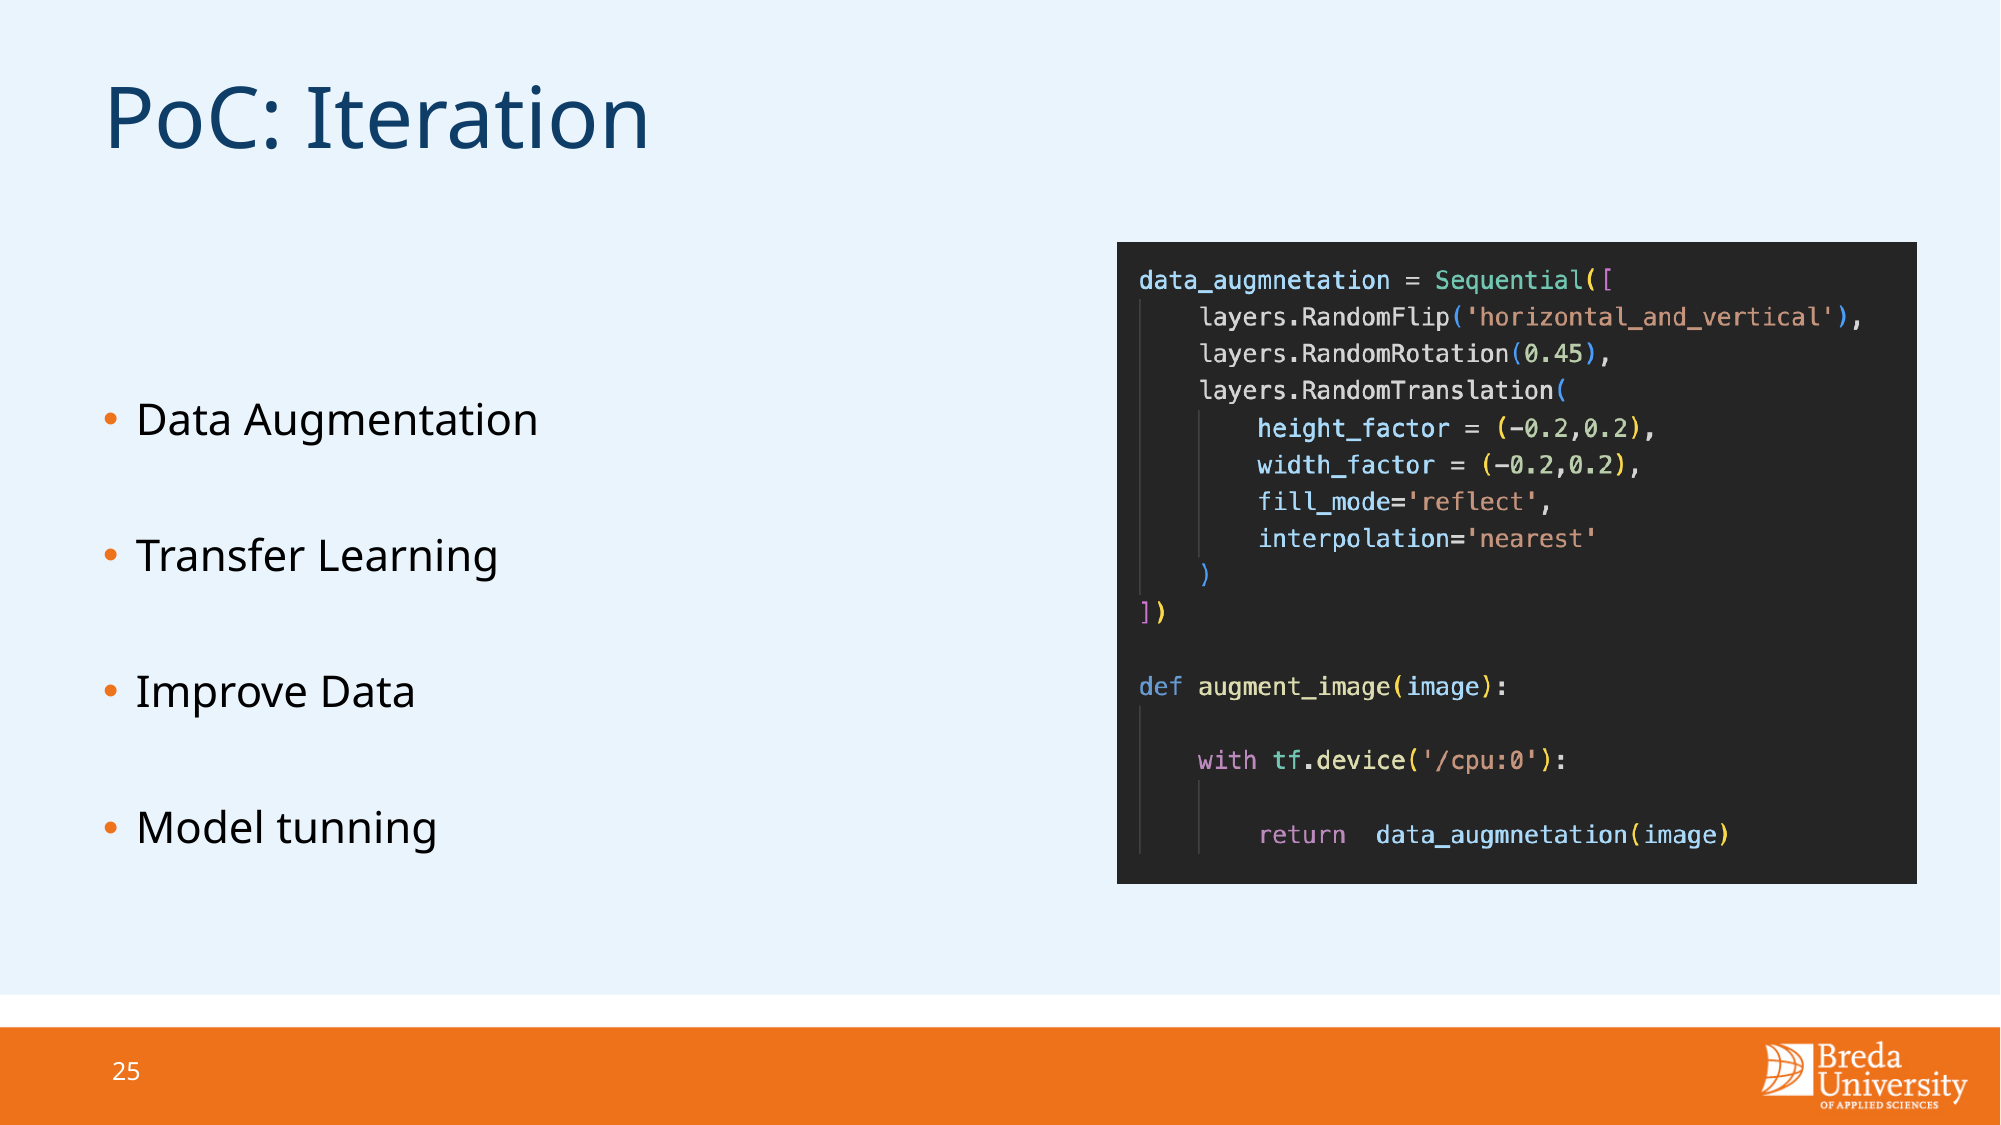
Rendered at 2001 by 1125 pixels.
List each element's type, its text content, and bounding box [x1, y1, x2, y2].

picture [0, 0, 2001, 1125]
title PoC: Iteration [88, 67, 1917, 210]
slide_number 25 [97, 1042, 198, 1103]
list Data Augmentation Transfer Learning Improve Data Model tunning [88, 316, 626, 869]
